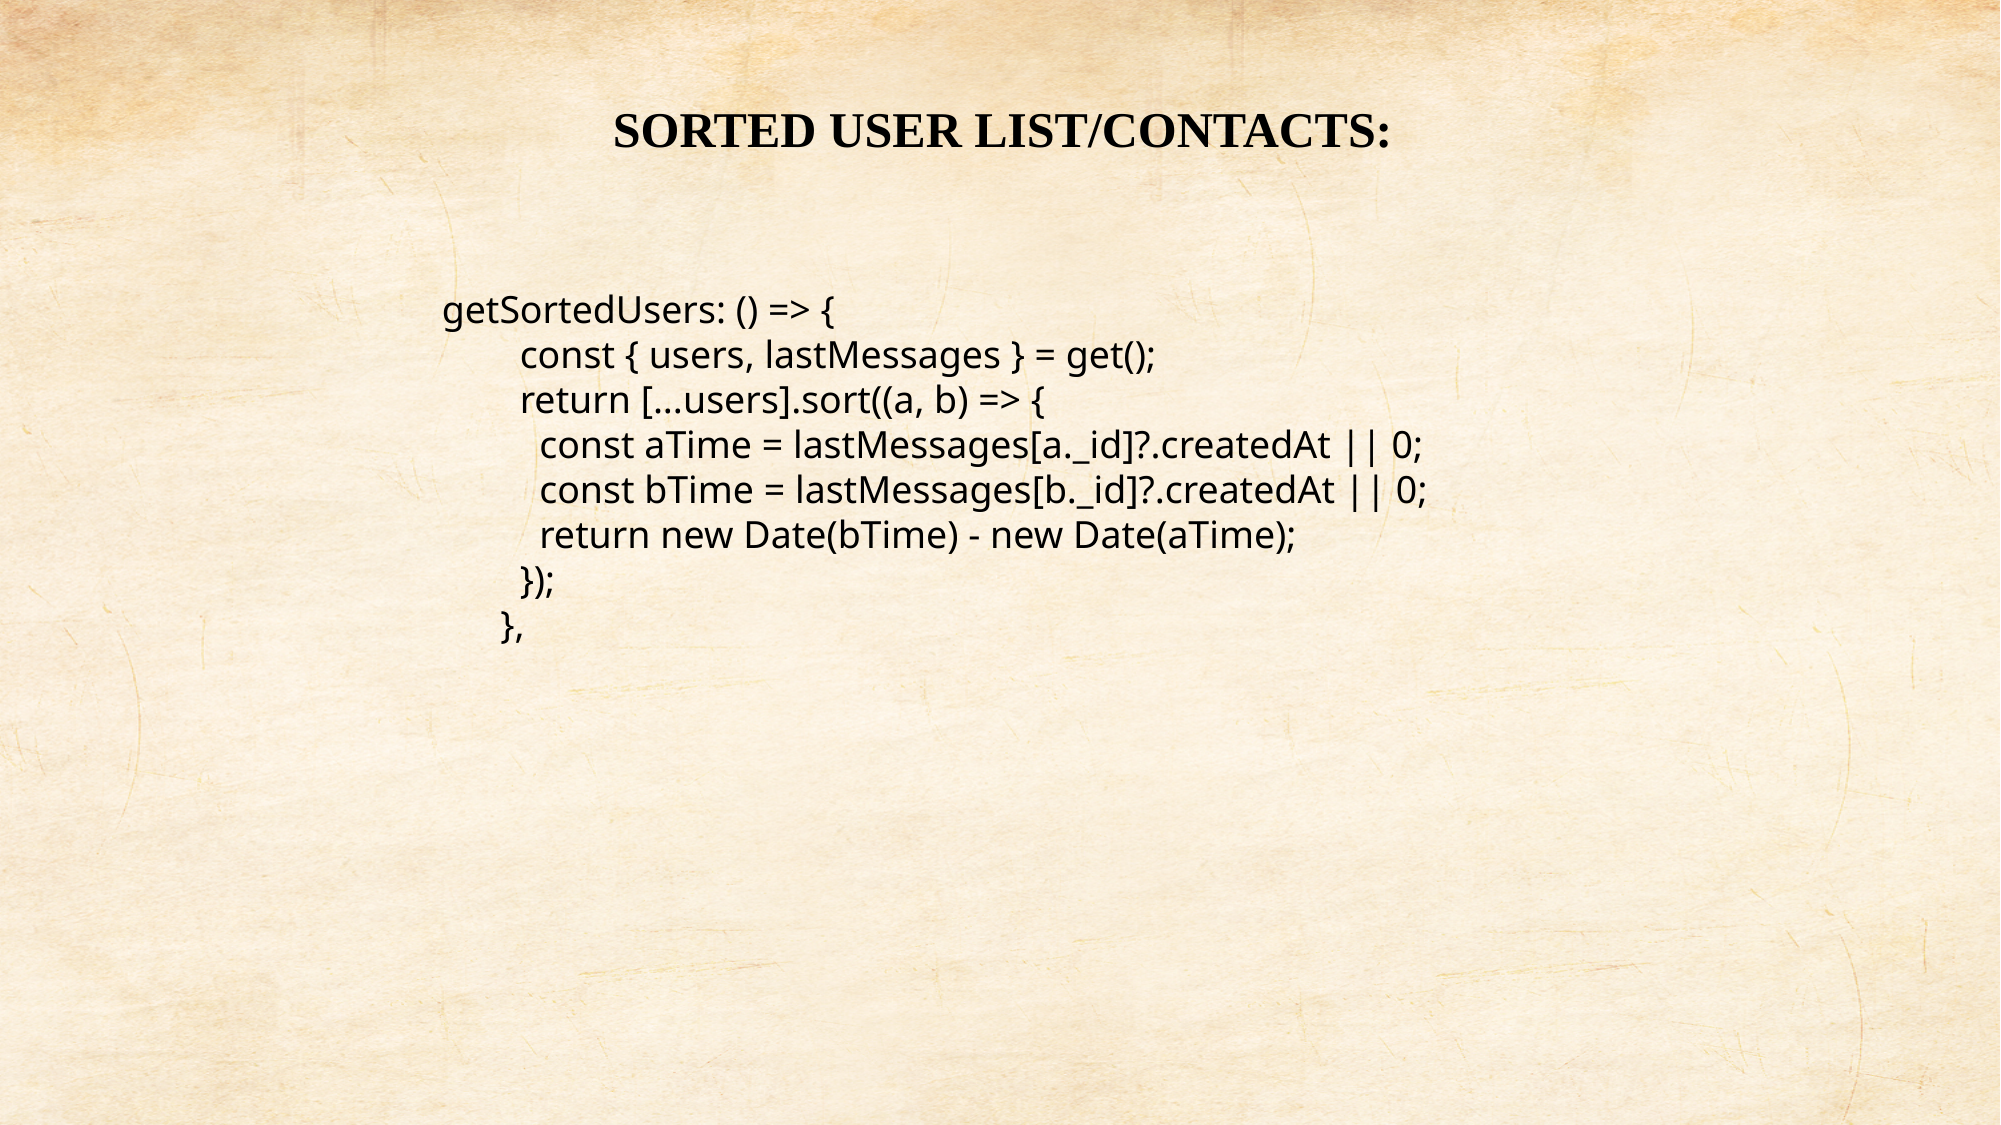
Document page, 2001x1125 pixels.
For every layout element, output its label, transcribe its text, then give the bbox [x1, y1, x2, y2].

text_box getSortedUsers: () => { const { users, lastMessages } = get(); return [...users].sort((a, b) => { const aTime = lastMessages[a._id]?.createdAt || 0; const bTime = lastMessages[b._id]?.createdAt || 0; return new Date(bTime) - new Date(aTime); }); }, [427, 278, 1554, 654]
picture [0, 0, 2000, 1125]
text_box SORTED USER LIST/CONTACTS: [527, 89, 1479, 165]
